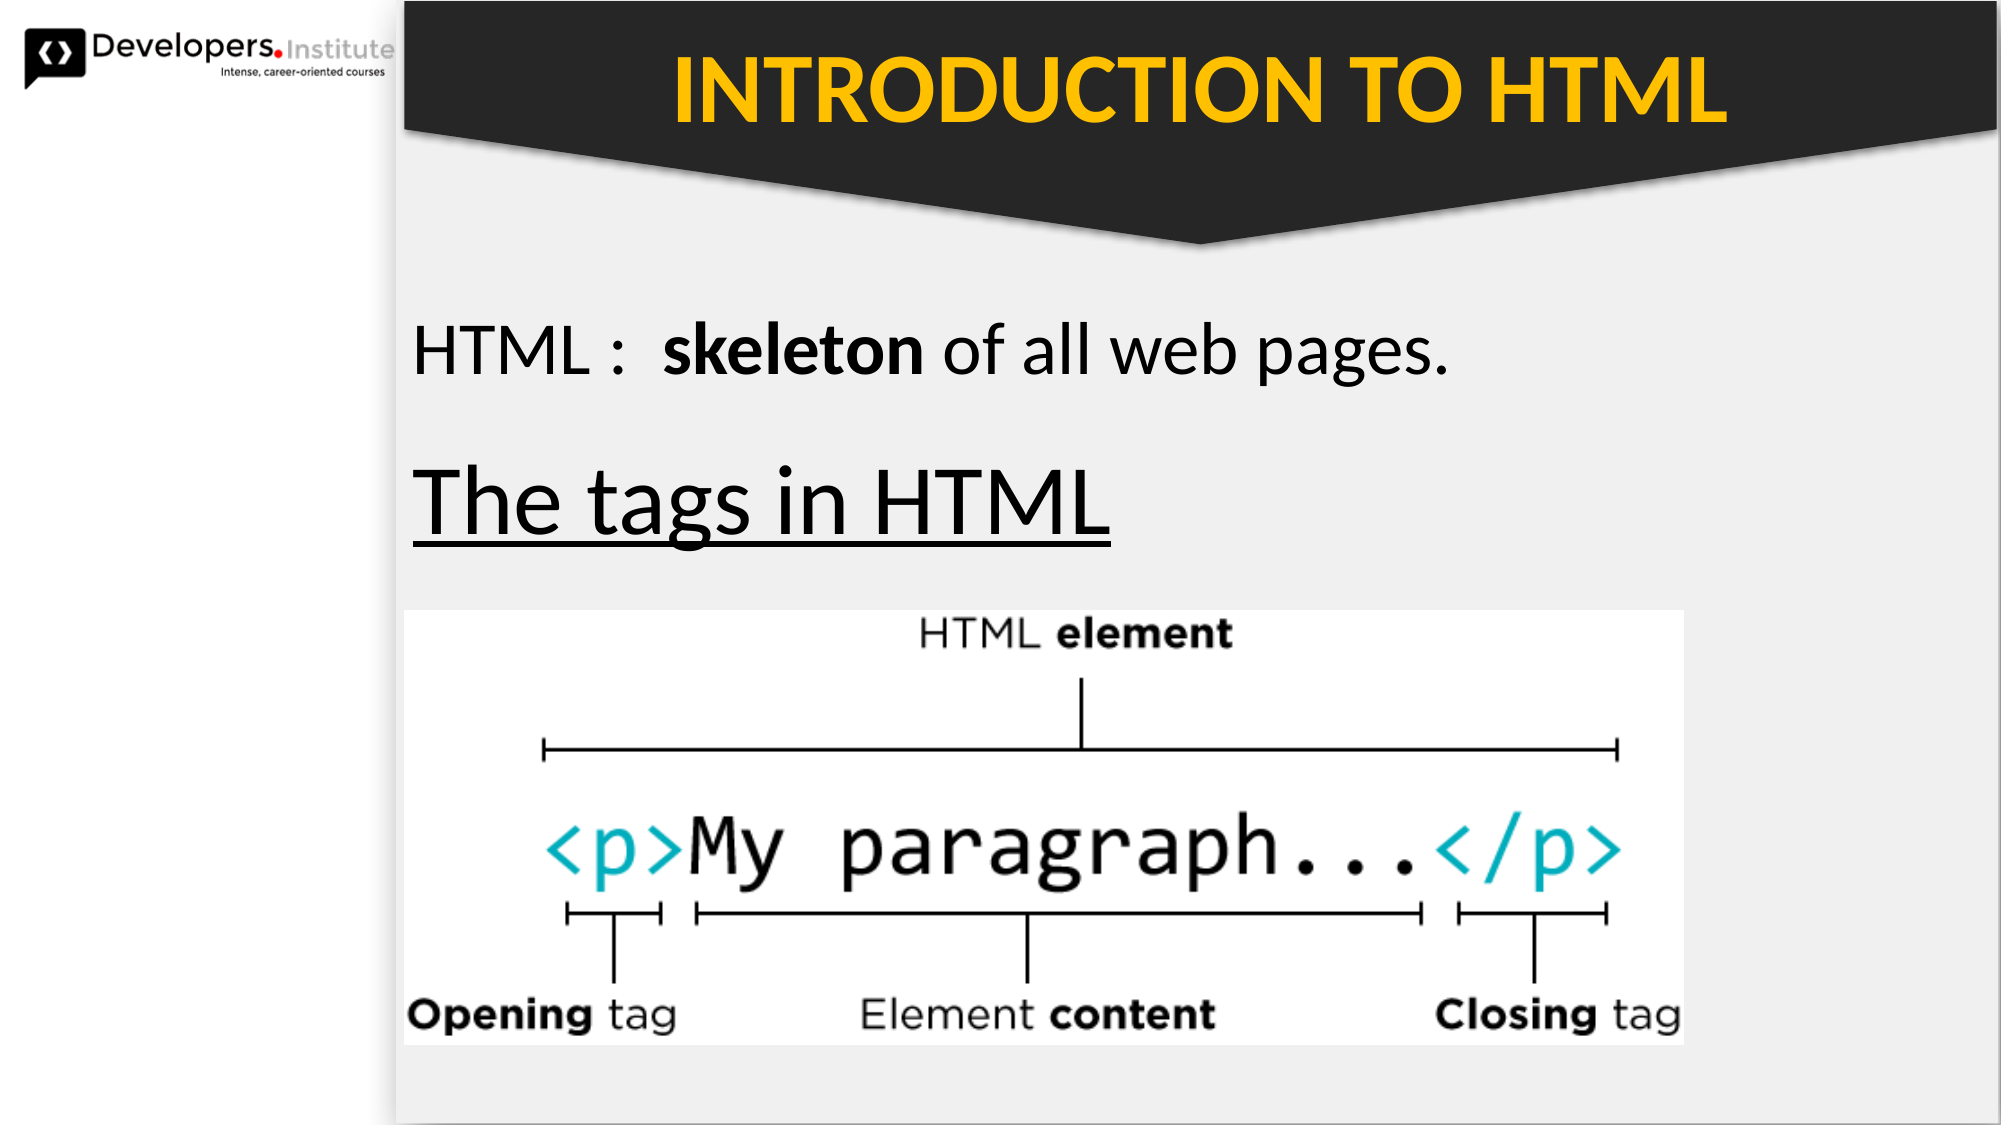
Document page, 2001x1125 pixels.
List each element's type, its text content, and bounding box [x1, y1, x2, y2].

text_box HTML : skeleton of all web pages. The tags in HTML [404, 245, 1918, 563]
picture [0, 0, 2000, 1125]
text_box [561, 152, 1840, 245]
text_box INTRODUCTION TO HTML [415, 14, 1986, 152]
text_box [404, 1, 1997, 131]
